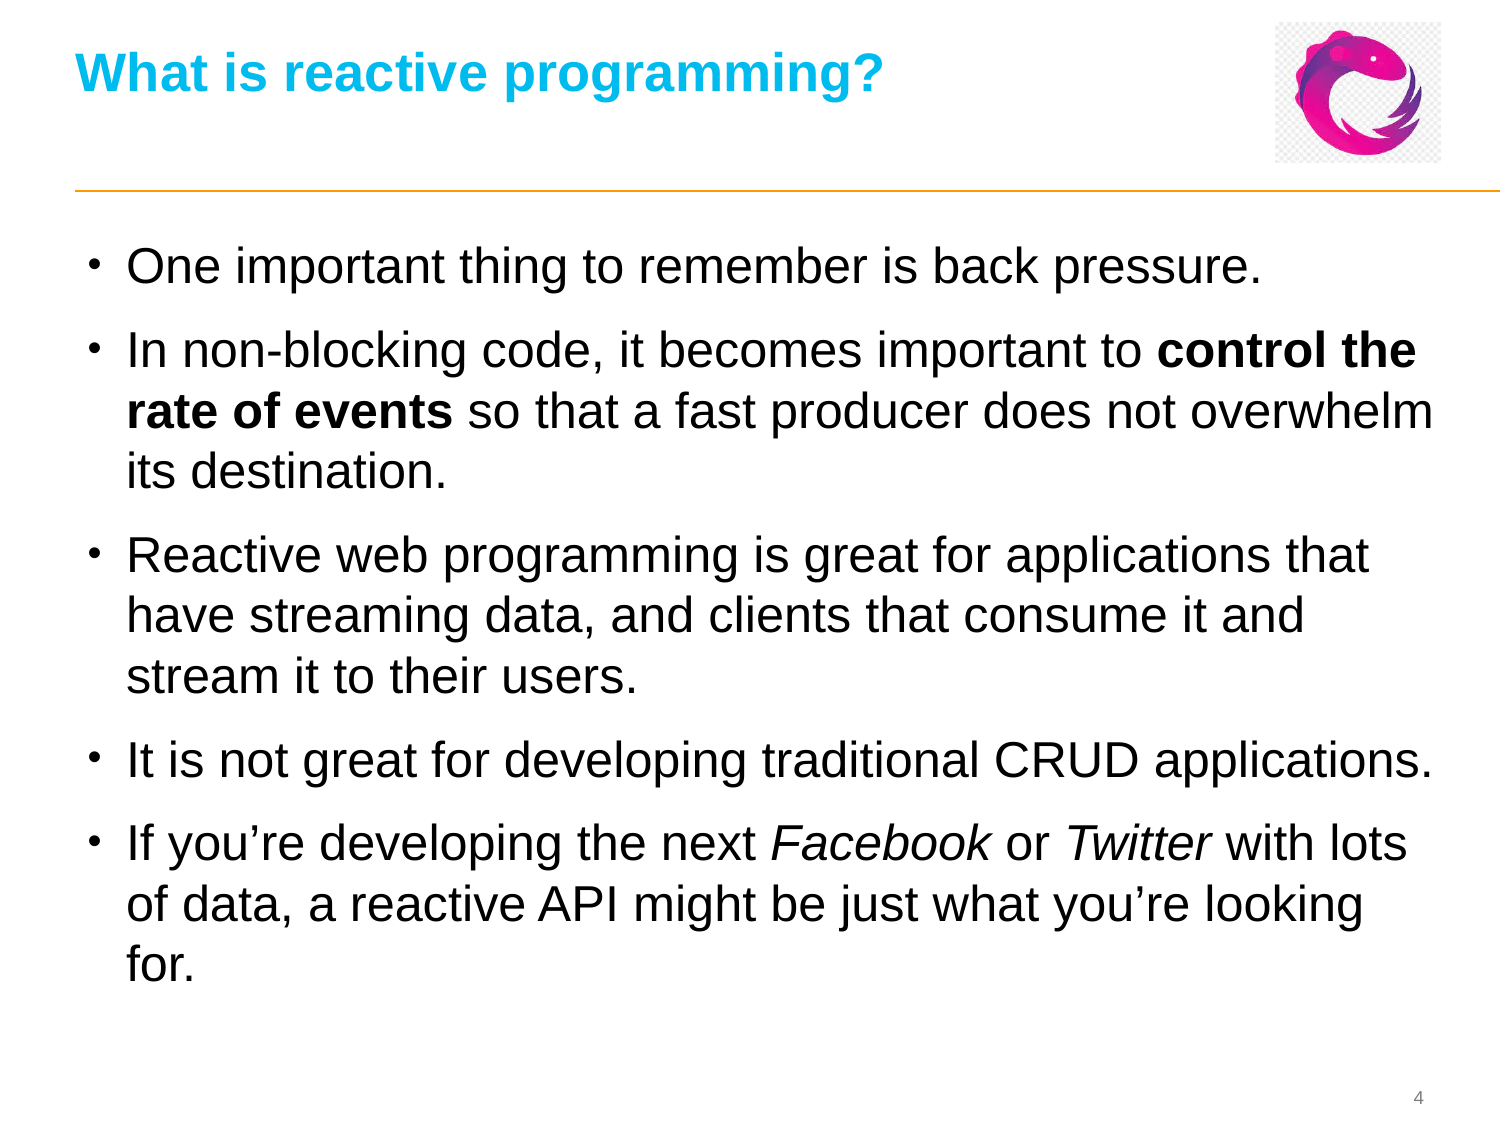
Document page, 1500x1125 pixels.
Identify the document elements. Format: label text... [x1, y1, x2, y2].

list One important thing to remember is back pressure. In non-blocking code, it becomes important to control the rate of events so that a fast producer does not overwhelm its destination. Reactive web programming is great for applications that have streaming data, and clients that consume it and stream it to their users. It is not great for developing traditional CRUD applications. If you’re developing the next Facebook or Twitter with lots of data, a reactive API might be just what you’re looking for. [87, 233, 1438, 1025]
title What is reactive programming? [75, 27, 1422, 157]
picture [1275, 22, 1441, 163]
